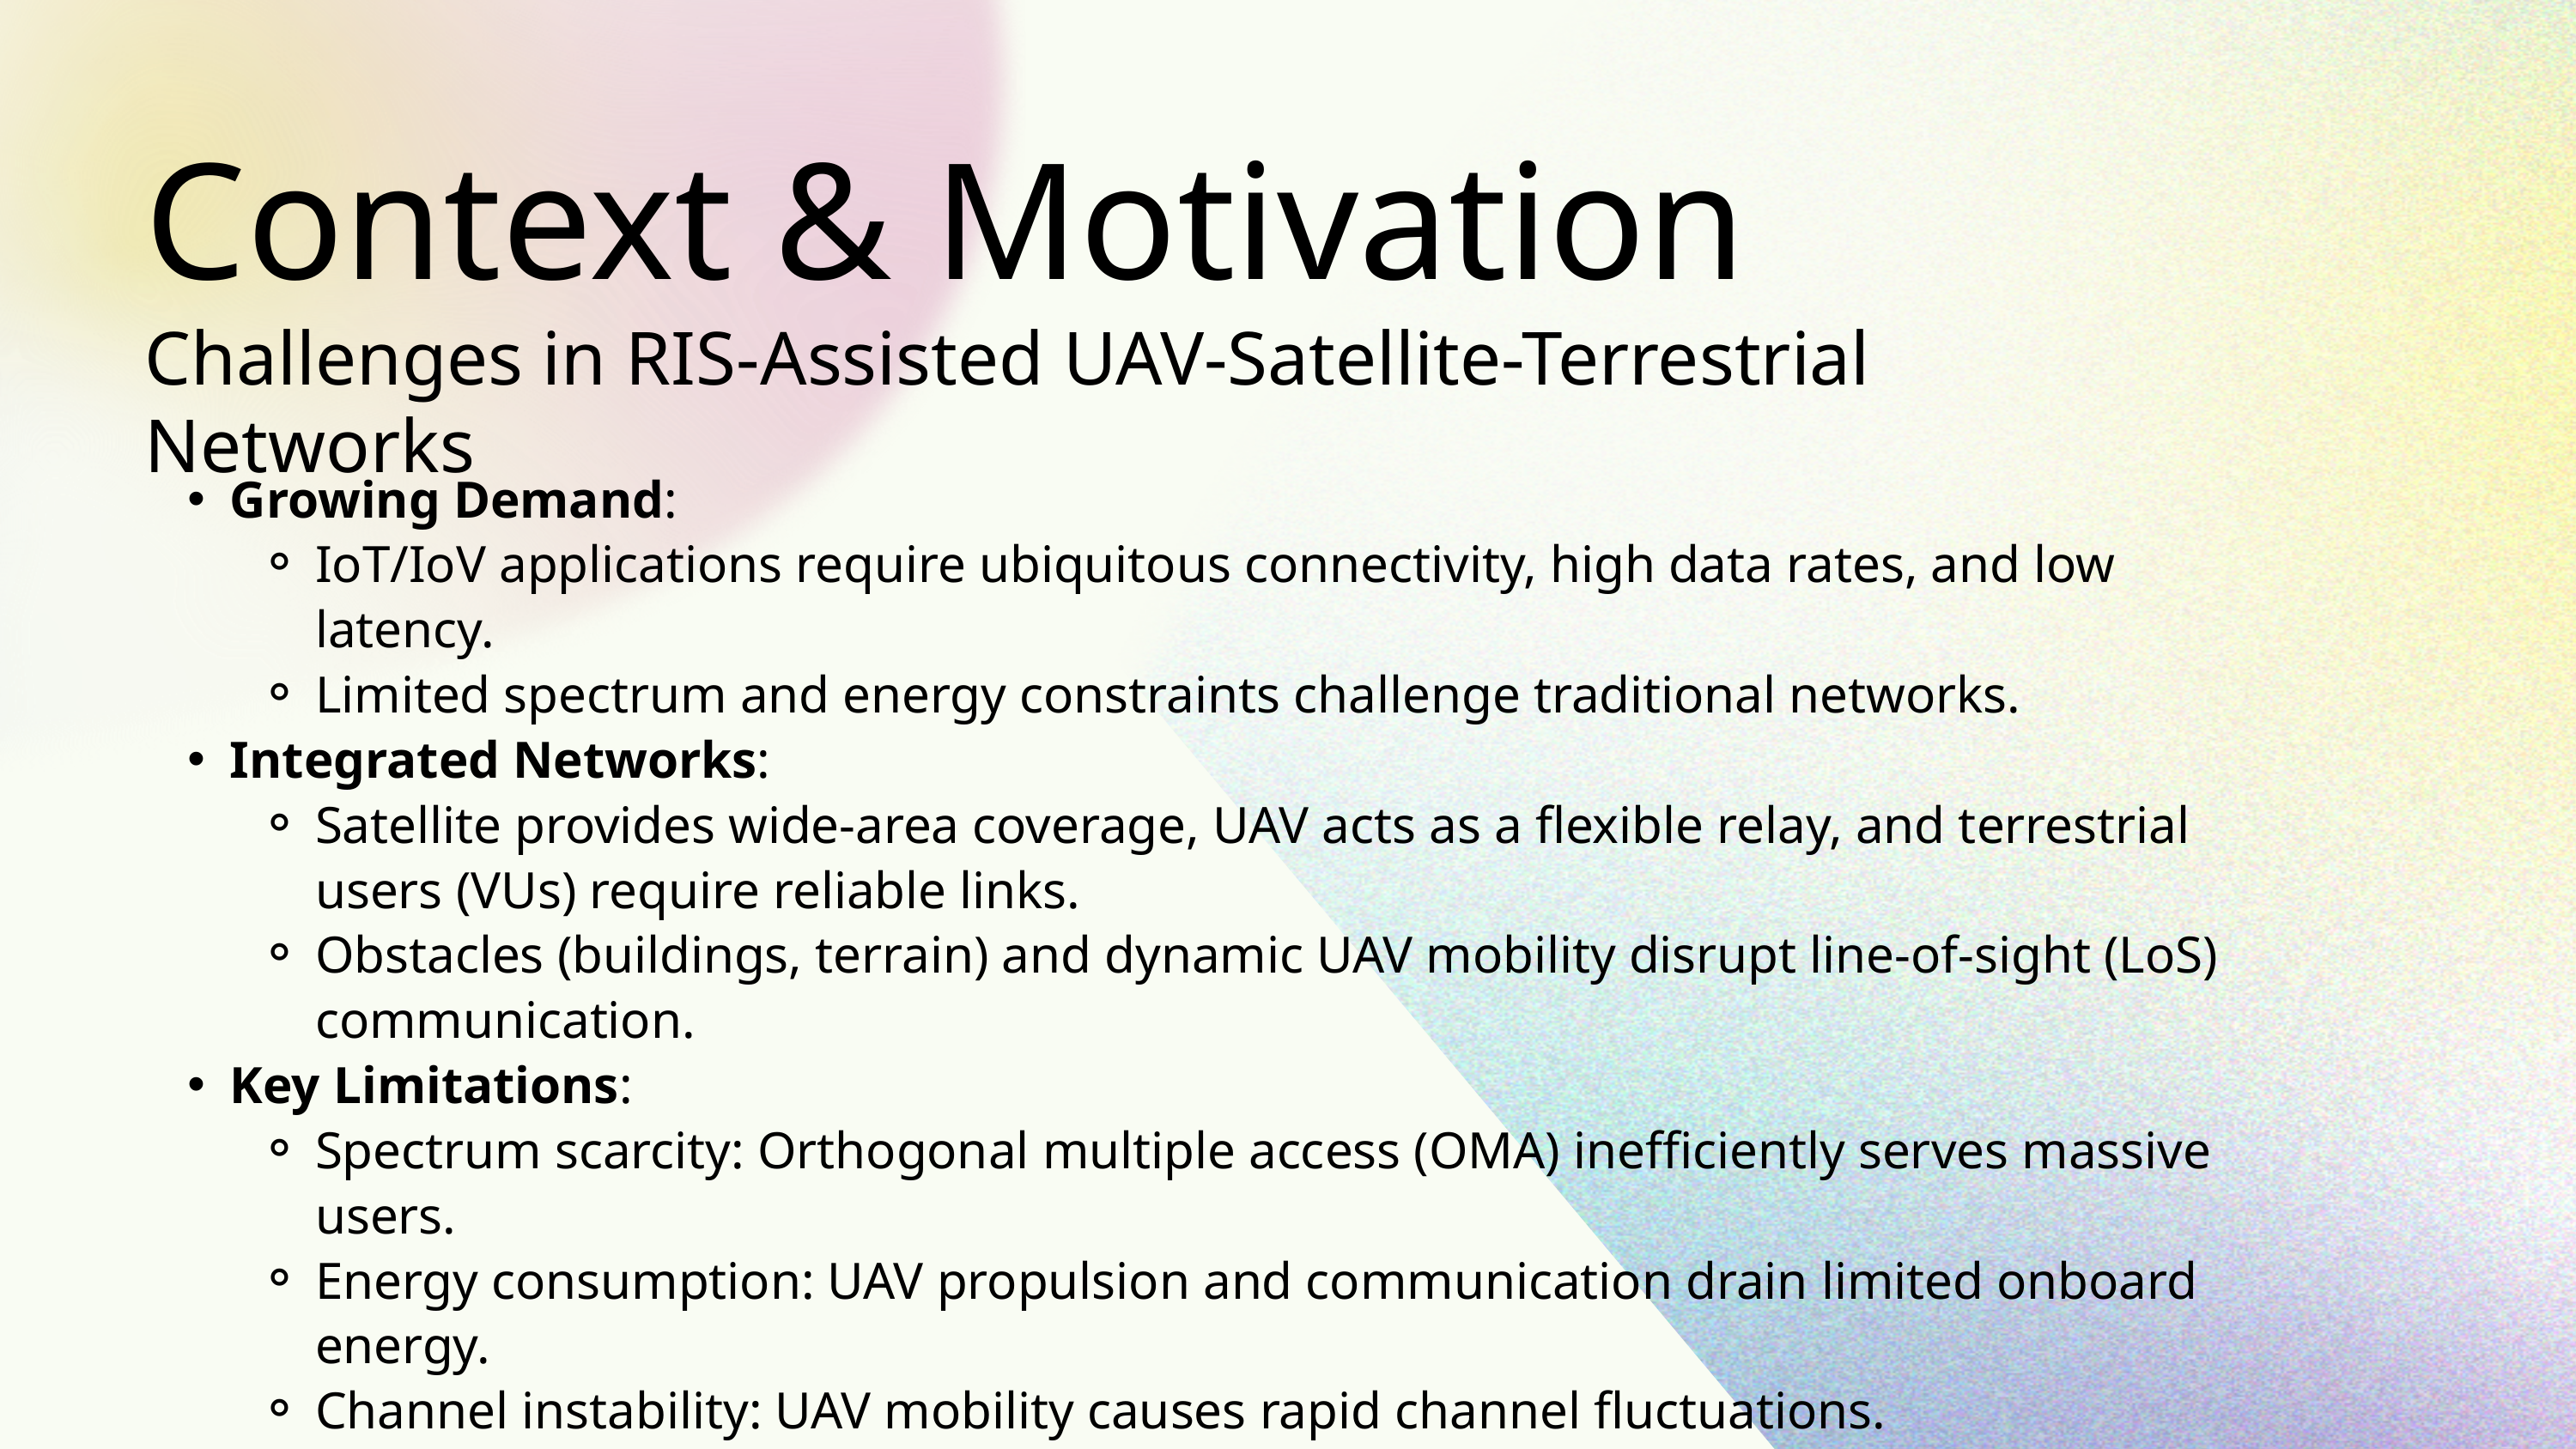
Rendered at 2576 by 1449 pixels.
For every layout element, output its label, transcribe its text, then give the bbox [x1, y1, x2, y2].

text_box Challenges in RIS-Assisted UAV-Satellite-Terrestrial Networks [144, 311, 2178, 489]
text_box [1392, 0, 2576, 1449]
text_box [0, 0, 1027, 772]
text_box Context & Motivation [144, 118, 1780, 311]
text_box Growing Demand: IoT/IoV applications require ubiquitous connectivity, high data rates, and low latency. Limited spectrum and energy constraints challenge traditional networks. Integrated Networks: Satellite provides wide-area coverage, UAV acts as a flexible relay, and terrestrial users (VUs) require reliable links. Obstacles (buildings, terrain) and dynamic UAV mobility disrupt line-of-sight (LoS) communication. Key Limitations: Spectrum scarcity: Orthogonal multiple access (OMA) inefficiently serves massive users. Energy consumption: UAV propulsion and communication drain limited onboard energy. Channel instability: UAV mobility causes rapid channel fluctuations. [144, 462, 2290, 1449]
